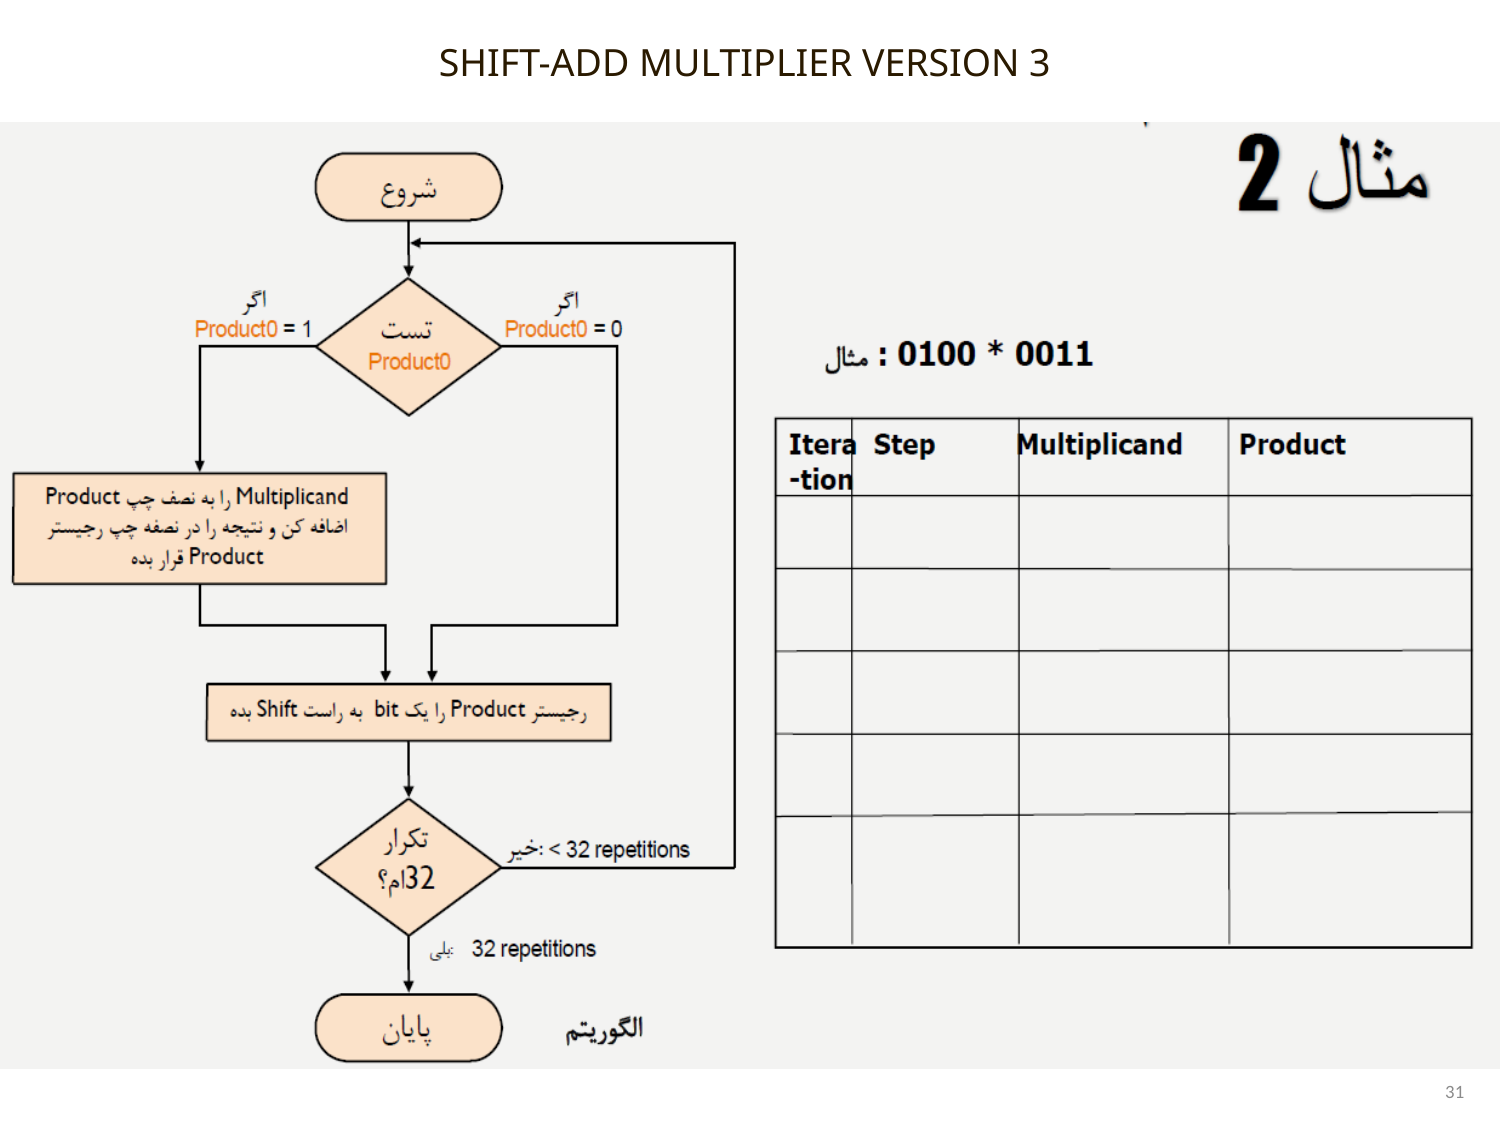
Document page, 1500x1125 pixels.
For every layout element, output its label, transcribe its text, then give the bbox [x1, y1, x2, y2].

picture [0, 122, 1500, 1069]
text_box SHIFT-ADD MULTIPLIER VERSION 3 [374, 32, 1125, 92]
